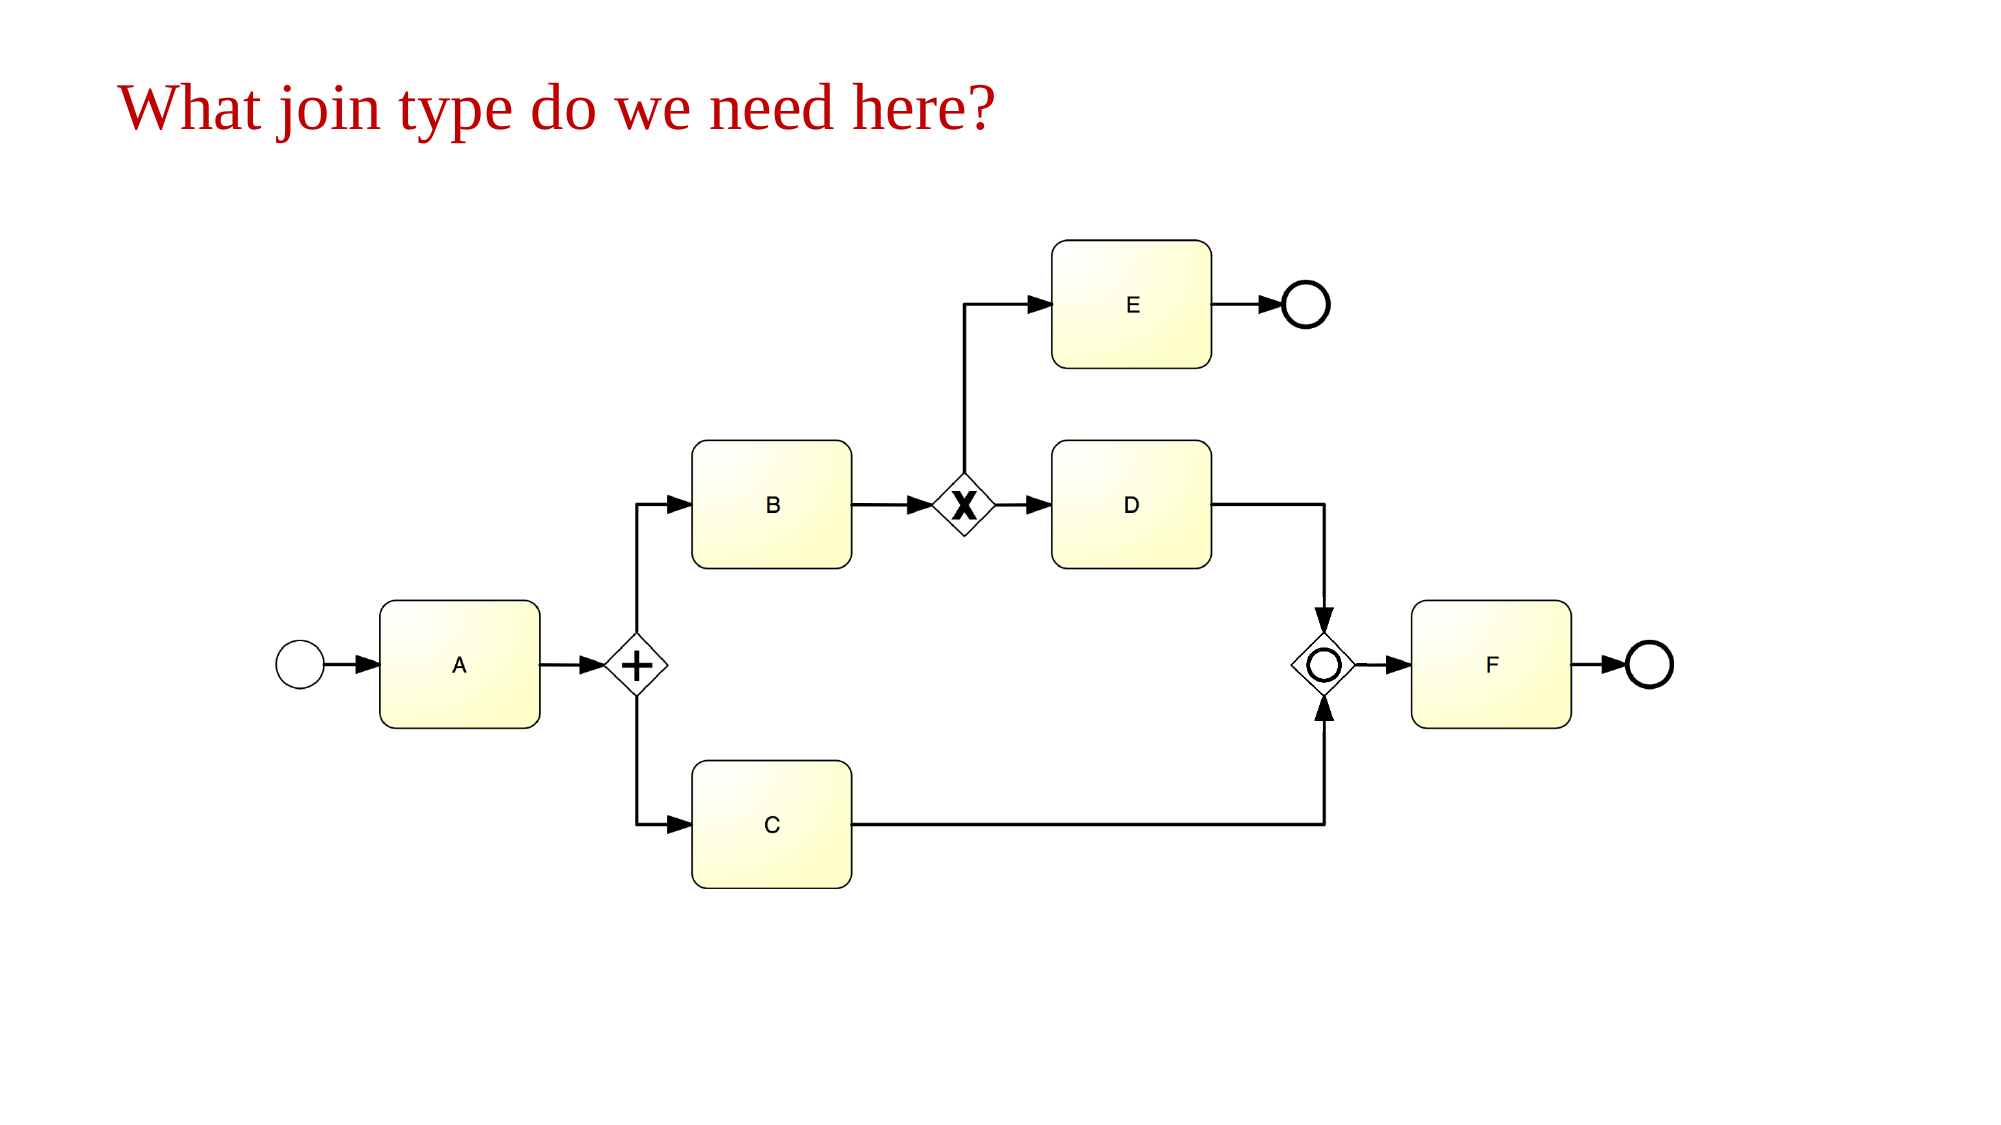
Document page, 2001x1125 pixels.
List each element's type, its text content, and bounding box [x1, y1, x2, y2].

picture [273, 239, 1674, 889]
title What join type do we need here? [102, 42, 1867, 173]
